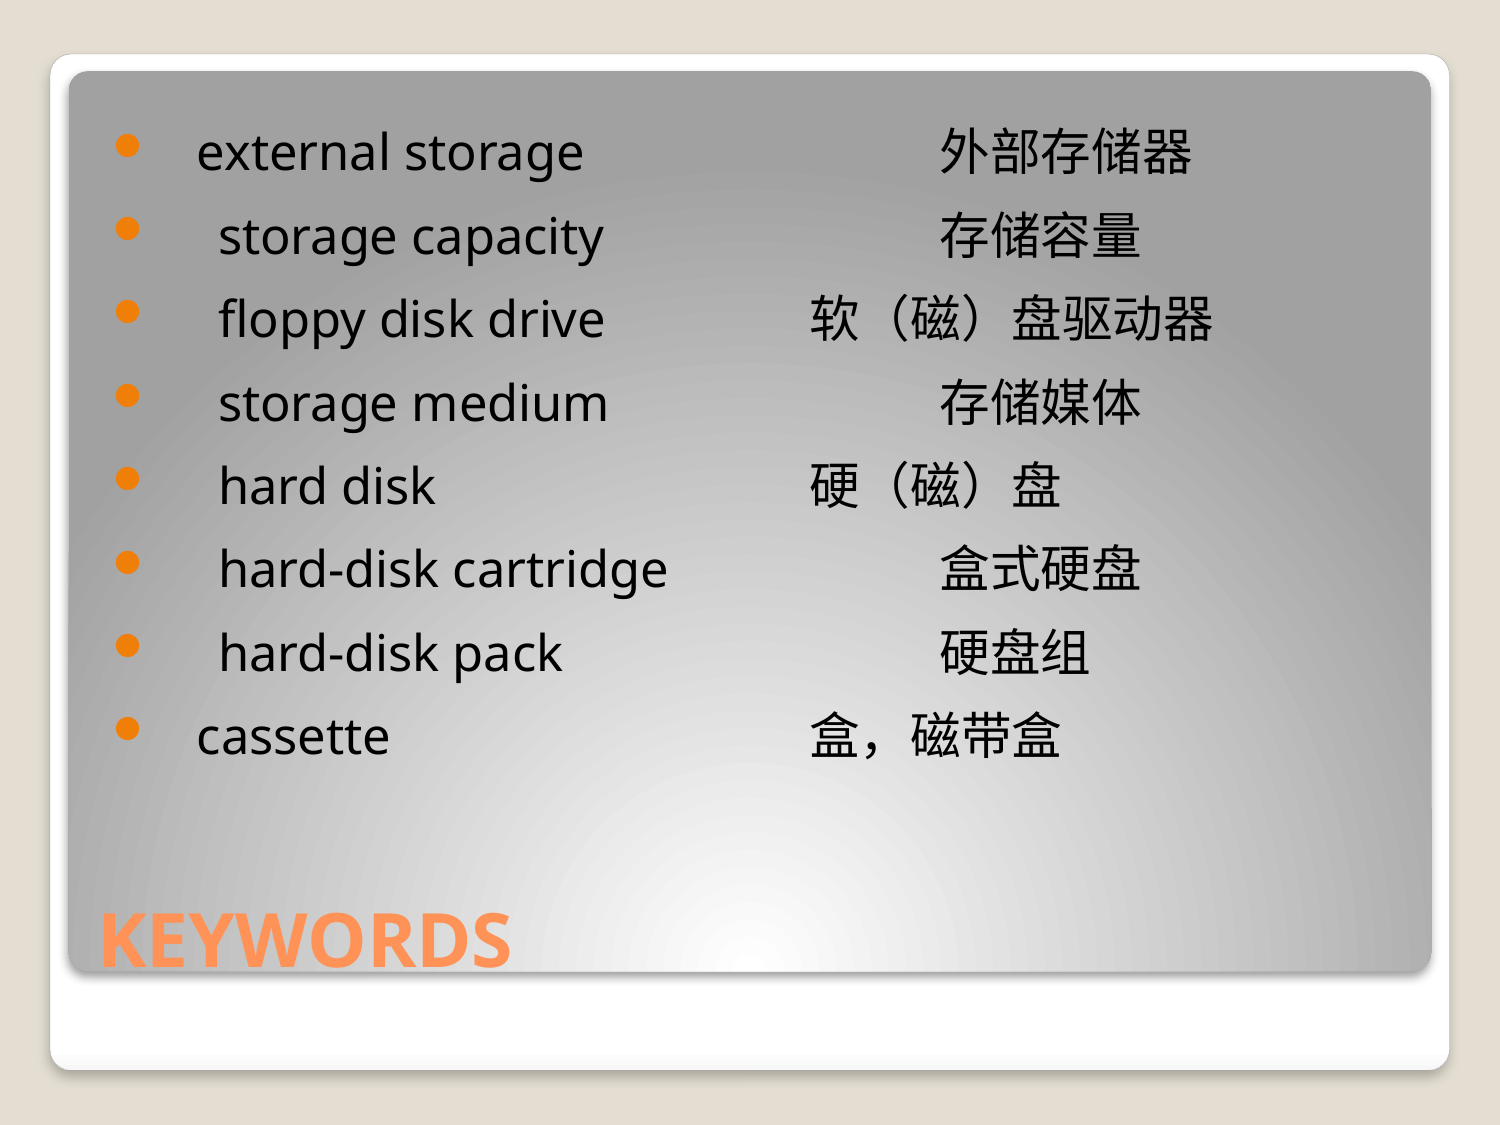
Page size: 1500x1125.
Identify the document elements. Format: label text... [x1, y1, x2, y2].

list external storage 外部存储器 storage capacity 存储容量 floppy disk drive 软（磁）盘驱动器 storage medium 存储媒体 hard disk 硬（磁）盘 hard-disk cartridge 盒式硬盘 hard-disk pack 硬盘组 cassette 盒，磁带盒 [82, 86, 1425, 774]
title KEYWORDS [82, 817, 1425, 990]
